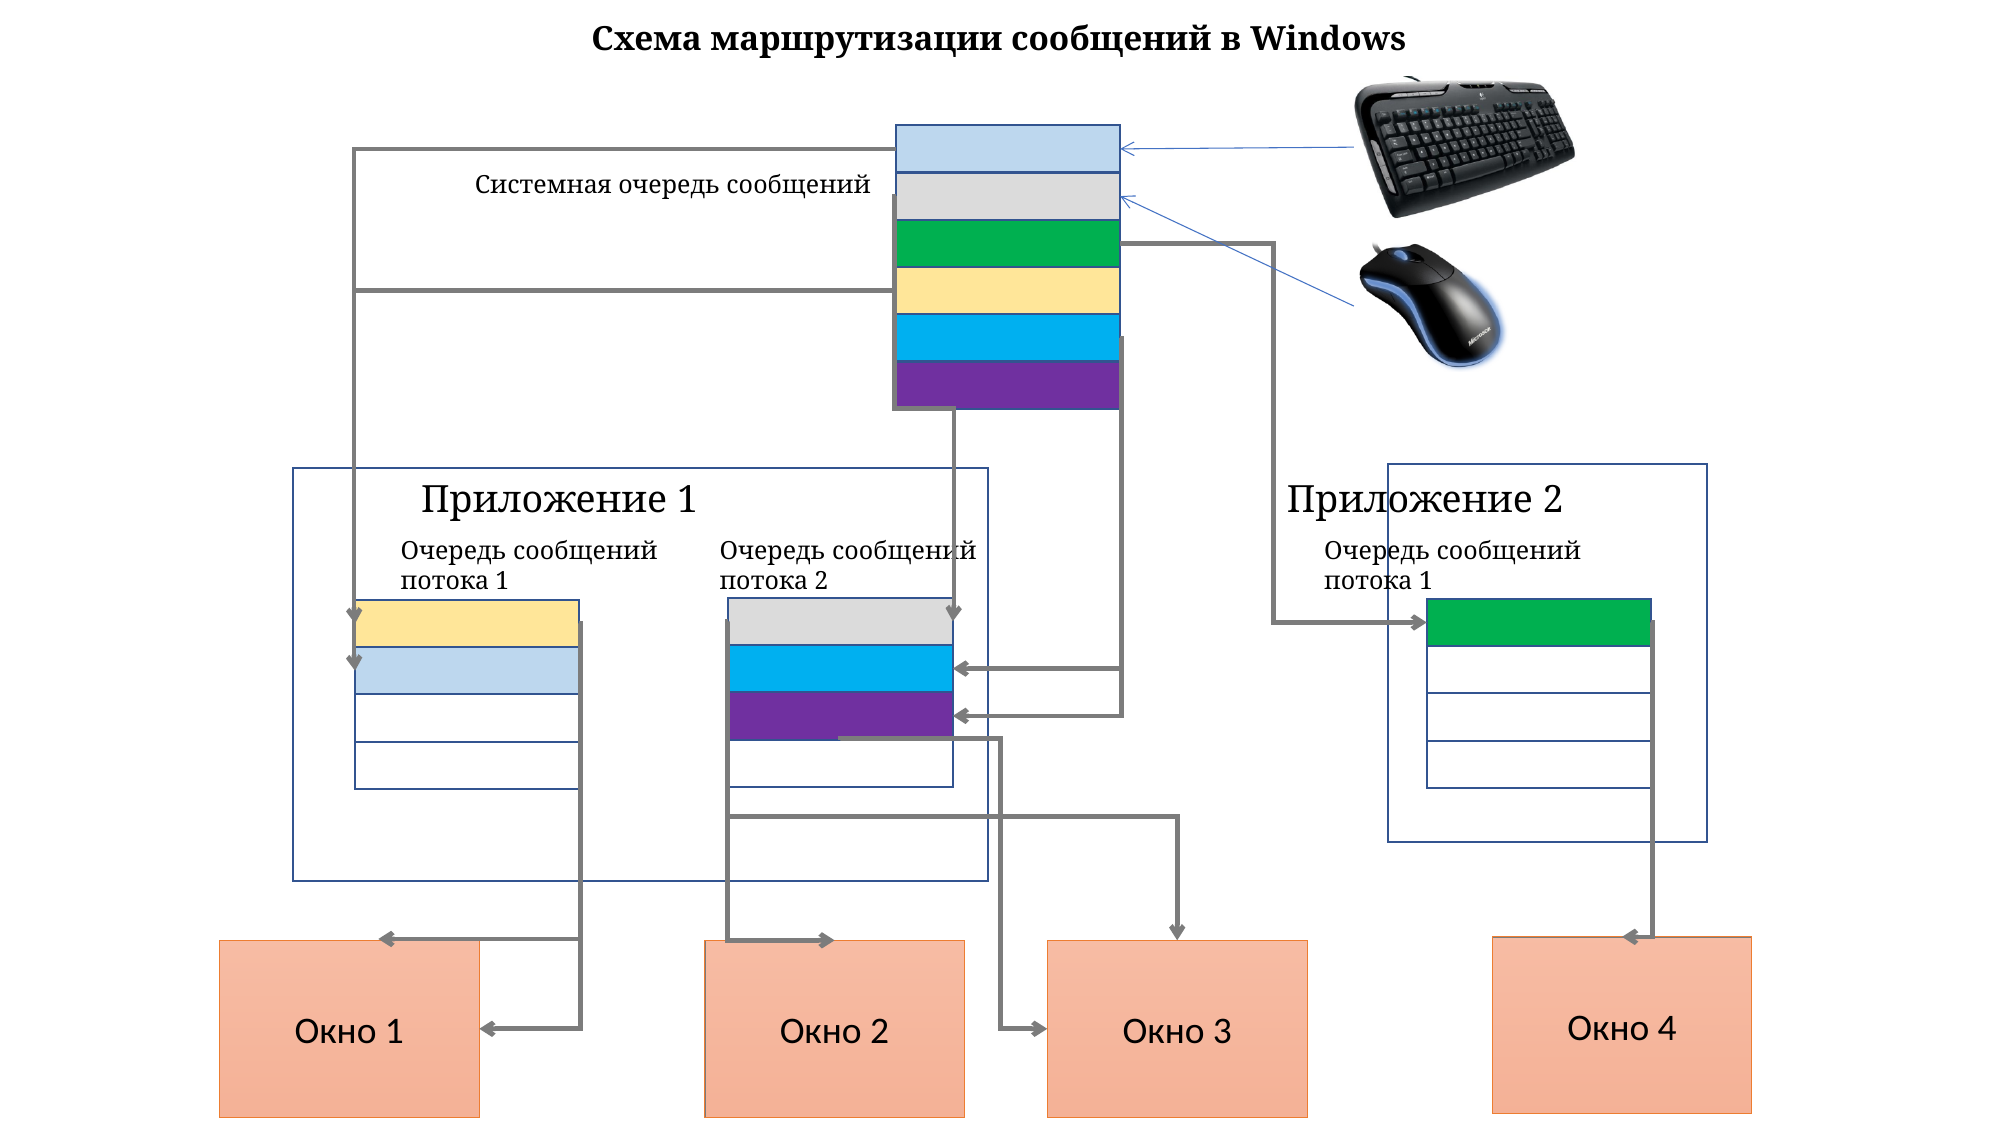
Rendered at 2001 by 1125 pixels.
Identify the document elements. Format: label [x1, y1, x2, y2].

text_box [219, 9, 1752, 1118]
